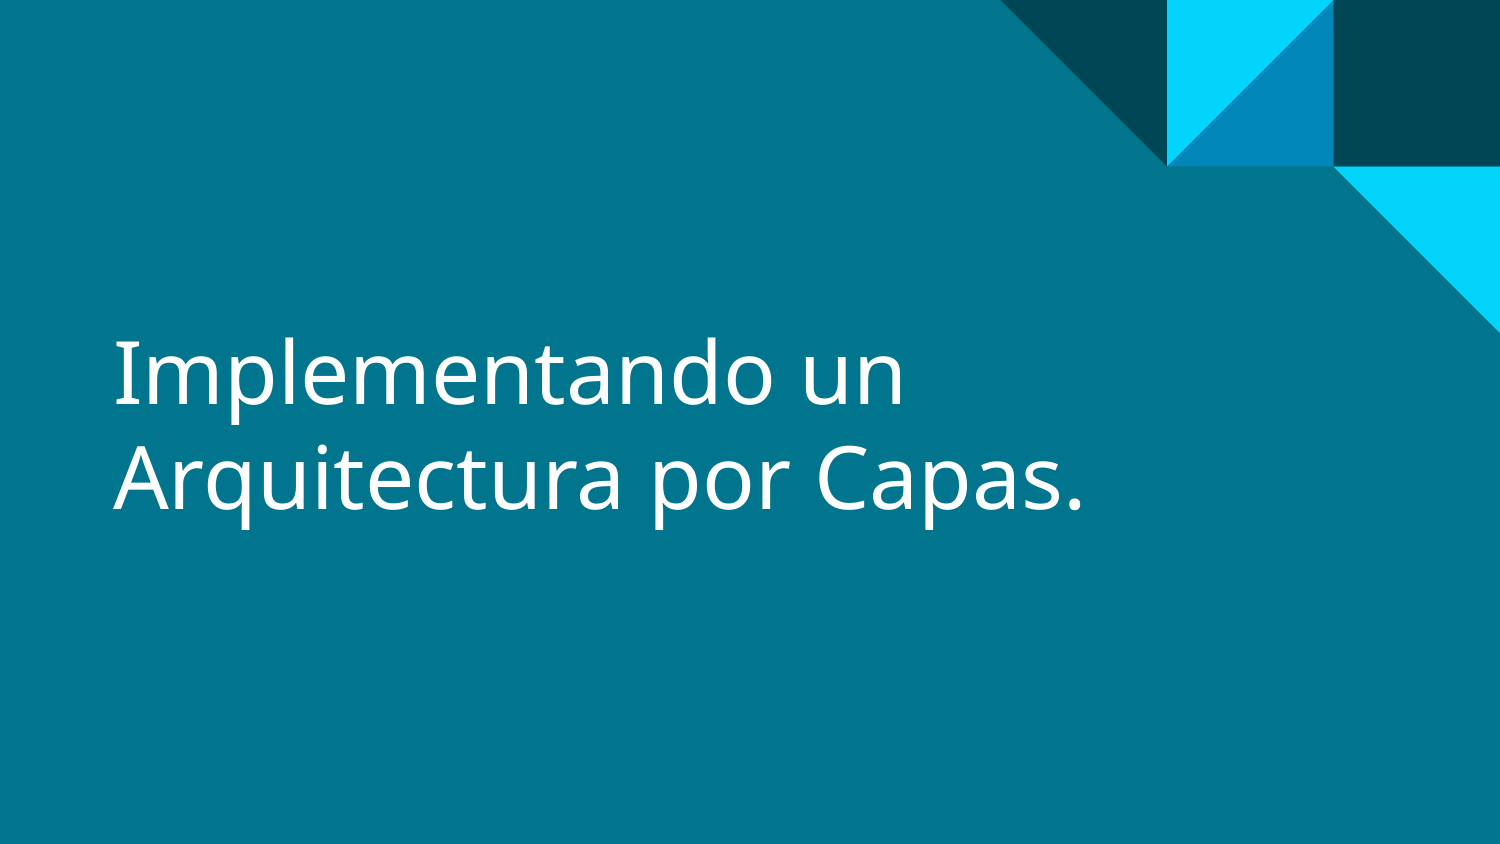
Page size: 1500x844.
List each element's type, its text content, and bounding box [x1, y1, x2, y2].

title Implementando un Arquitectura por Capas. [98, 353, 1447, 491]
